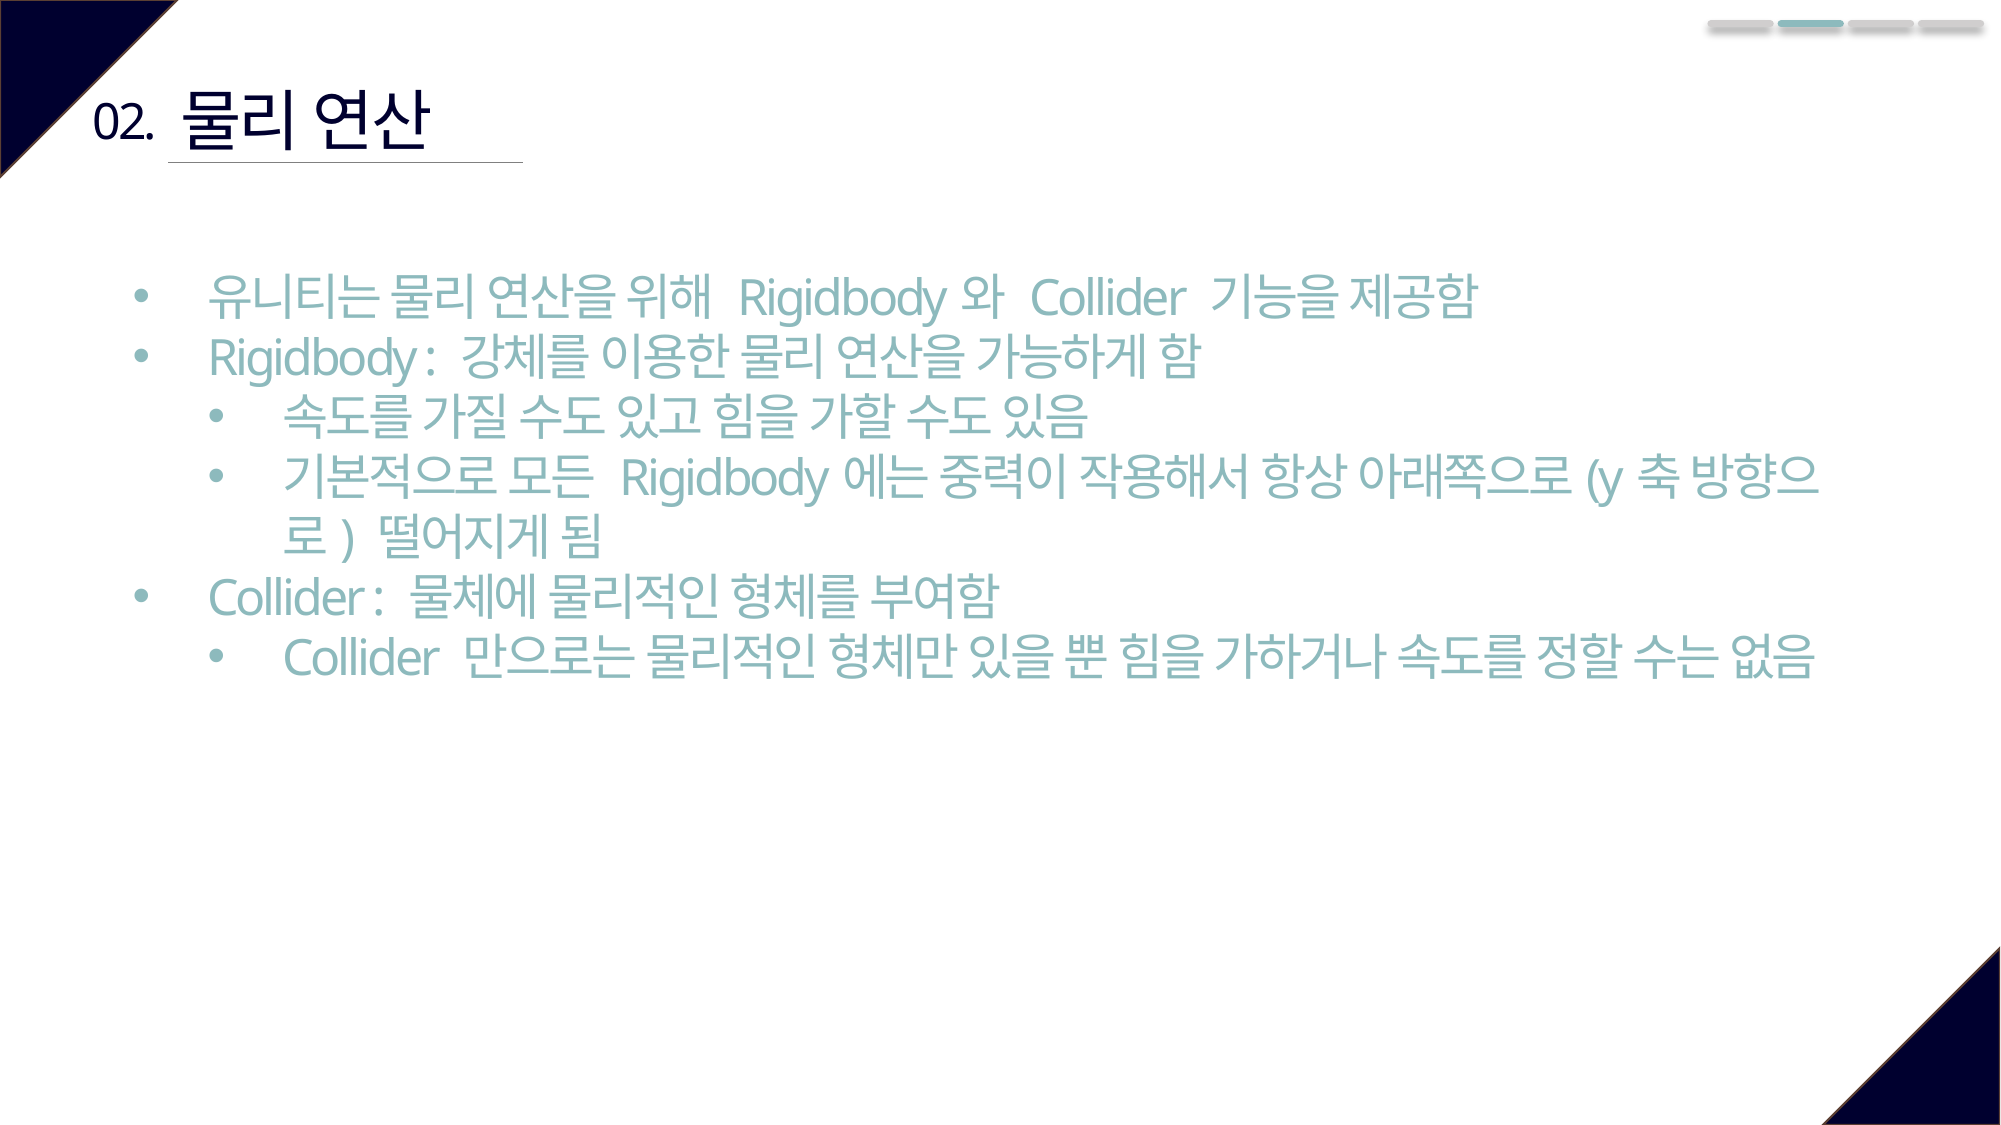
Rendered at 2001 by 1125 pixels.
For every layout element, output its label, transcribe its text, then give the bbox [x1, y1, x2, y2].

text_box 물리 연산 [165, 71, 448, 167]
text_box 02. [78, 81, 172, 157]
text_box 유니티는 물리 연산을 위해 Rigidbody와 Collider 기능을 제공함 Rigidbody : 강체를 이용한 물리 연산을 가능하게 함 속도를 가질 수도 있고 힘을 가할 수도 있음 기본적으로 모든 Rigidbody에는 중력이 작용해서 항상 아래쪽으로(y축 방향으로) 떨어지게 됨 Collider : 물체에 물리적인 형체를 부여함 Collider 만으로는 물리적인 형체만 있을 뿐 힘을 가하거나 속도를 정할 수는 없음 [117, 258, 1881, 693]
